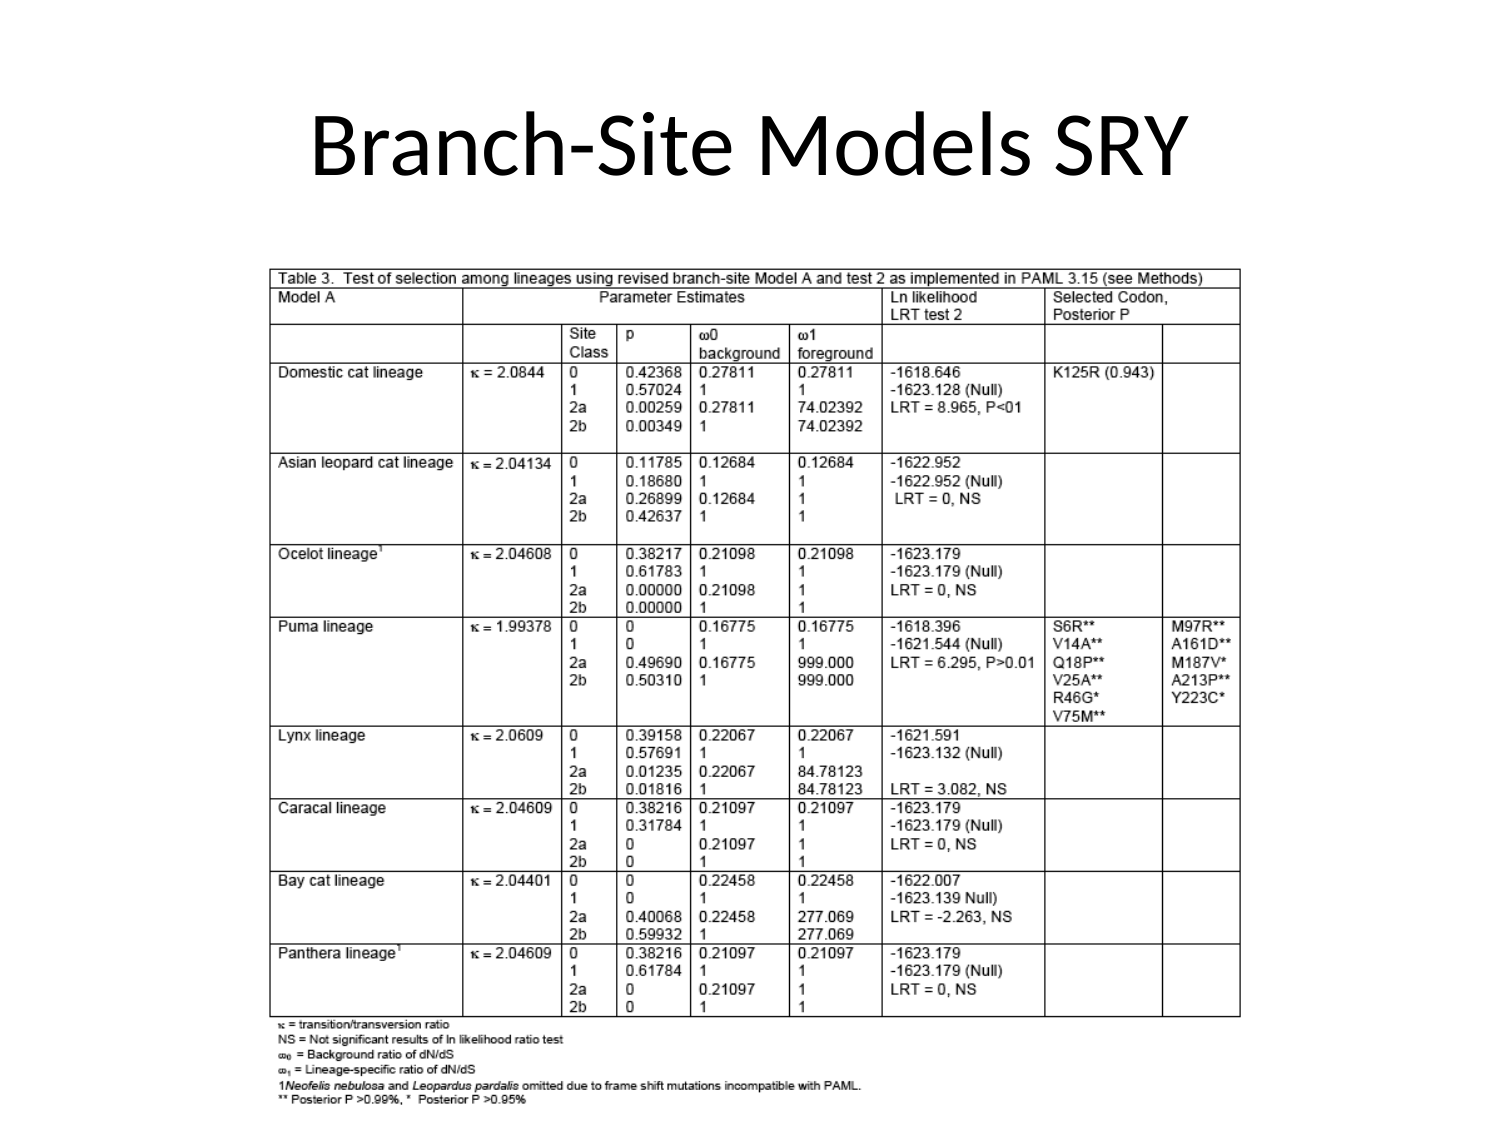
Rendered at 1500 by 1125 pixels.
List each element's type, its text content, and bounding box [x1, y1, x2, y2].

picture [262, 260, 1326, 1125]
title Branch-Site Models SRY [75, 45, 1425, 233]
